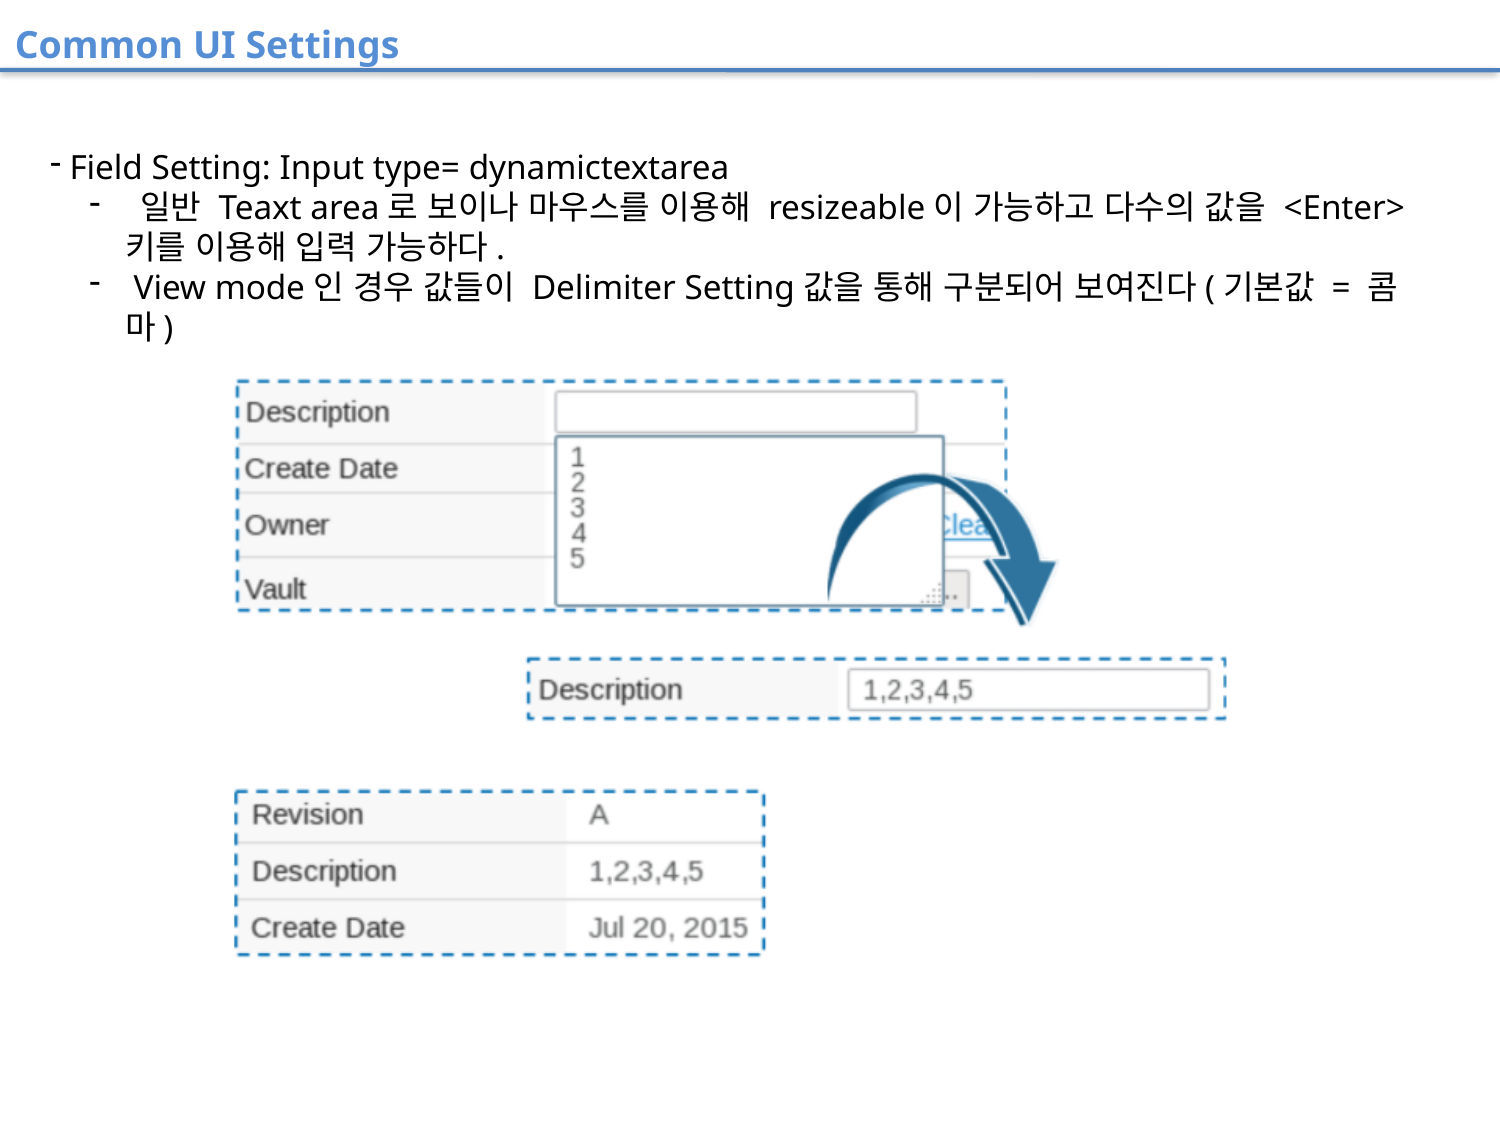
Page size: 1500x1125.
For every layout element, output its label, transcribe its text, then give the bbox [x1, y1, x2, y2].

text_box Field Setting: Input type= dynamictextarea 일반 Teaxt area로 보이나 마우스를 이용해 resizeable이 가능하고 다수의 값을 <Enter> 키를 이용해 입력 가능하다. View mode인 경우 값들이 Delimiter Setting값을 통해 구분되어 보여진다(기본값 = 콤마) [35, 139, 1454, 354]
text_box Common UI Settings [0, 13, 1090, 69]
picture [222, 773, 803, 974]
picture [210, 374, 1259, 738]
